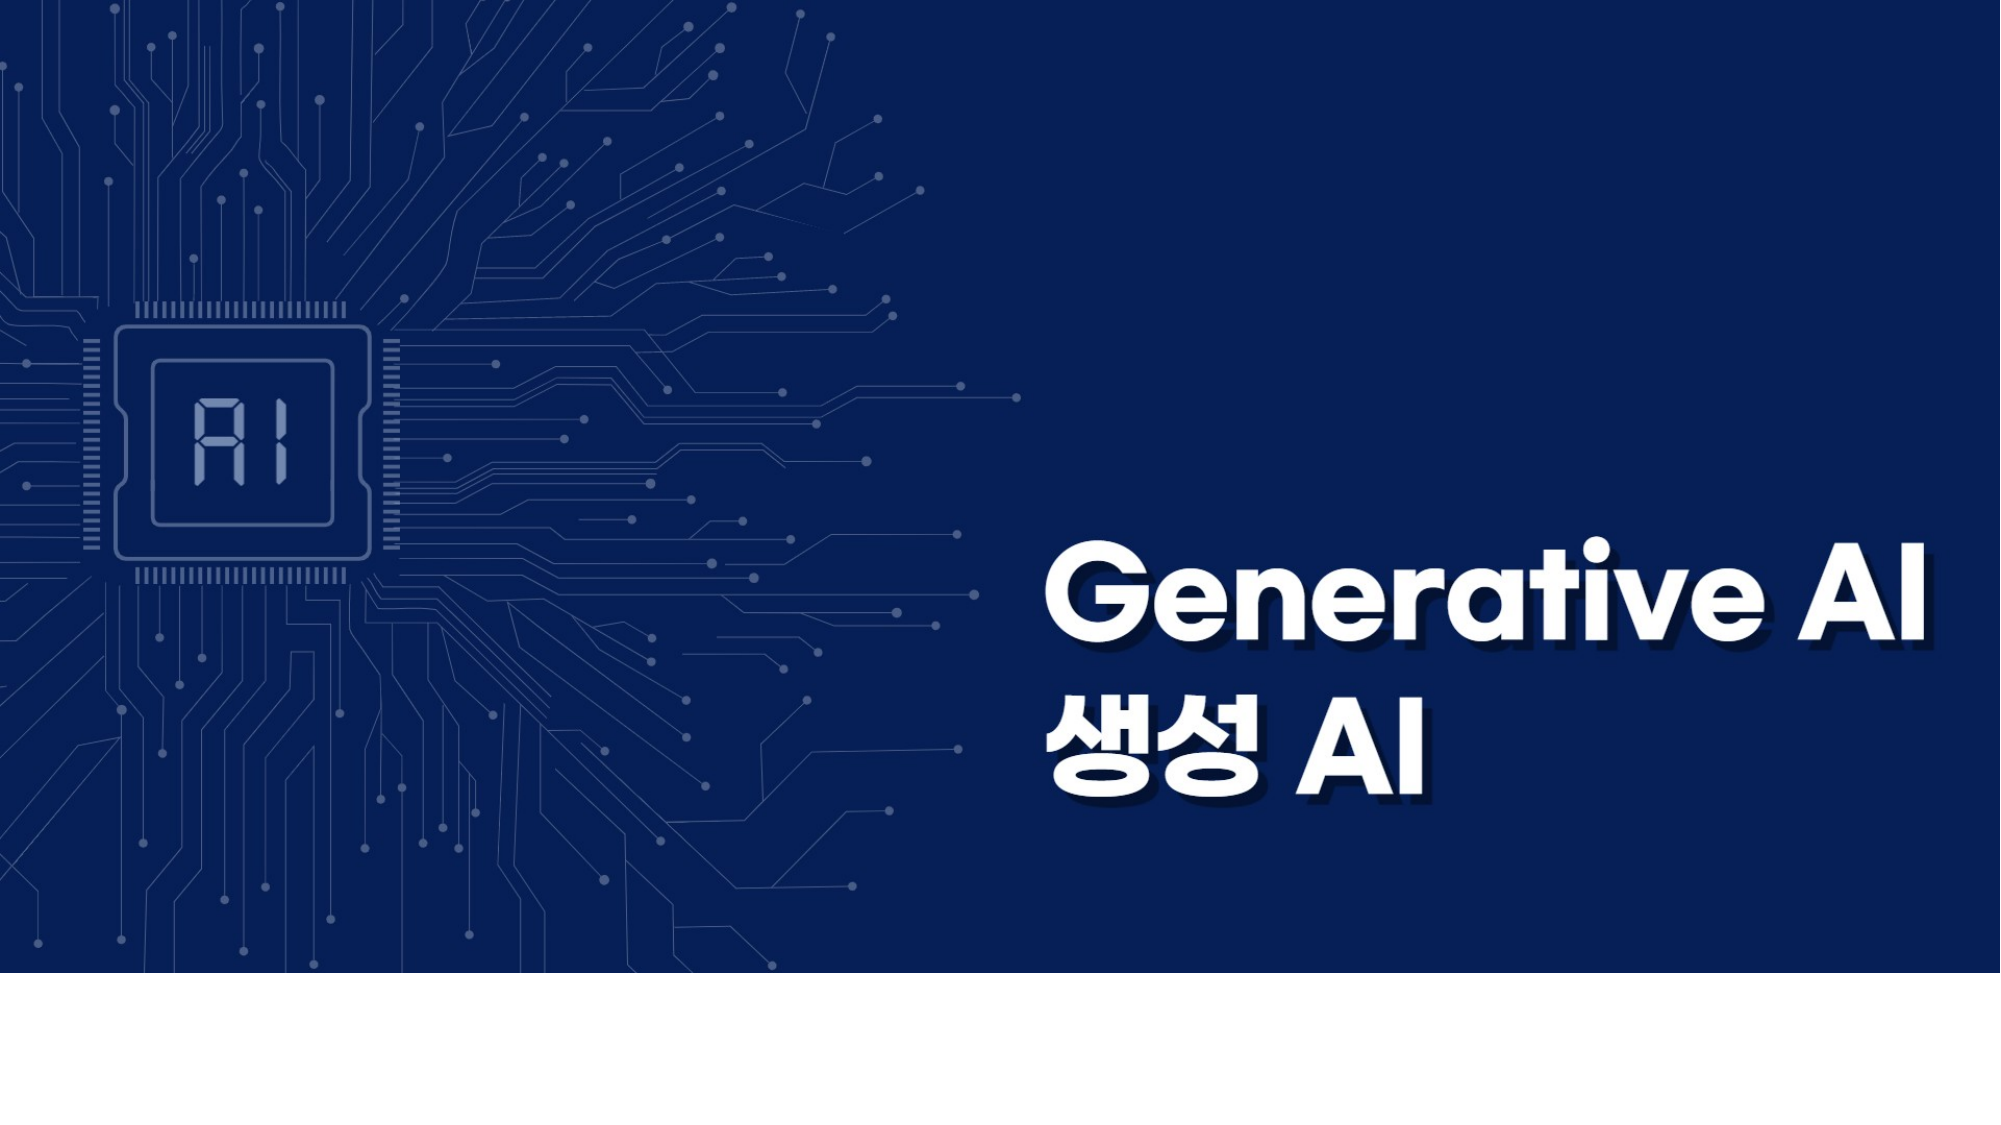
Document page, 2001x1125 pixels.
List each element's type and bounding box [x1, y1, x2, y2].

picture [0, 0, 2000, 974]
